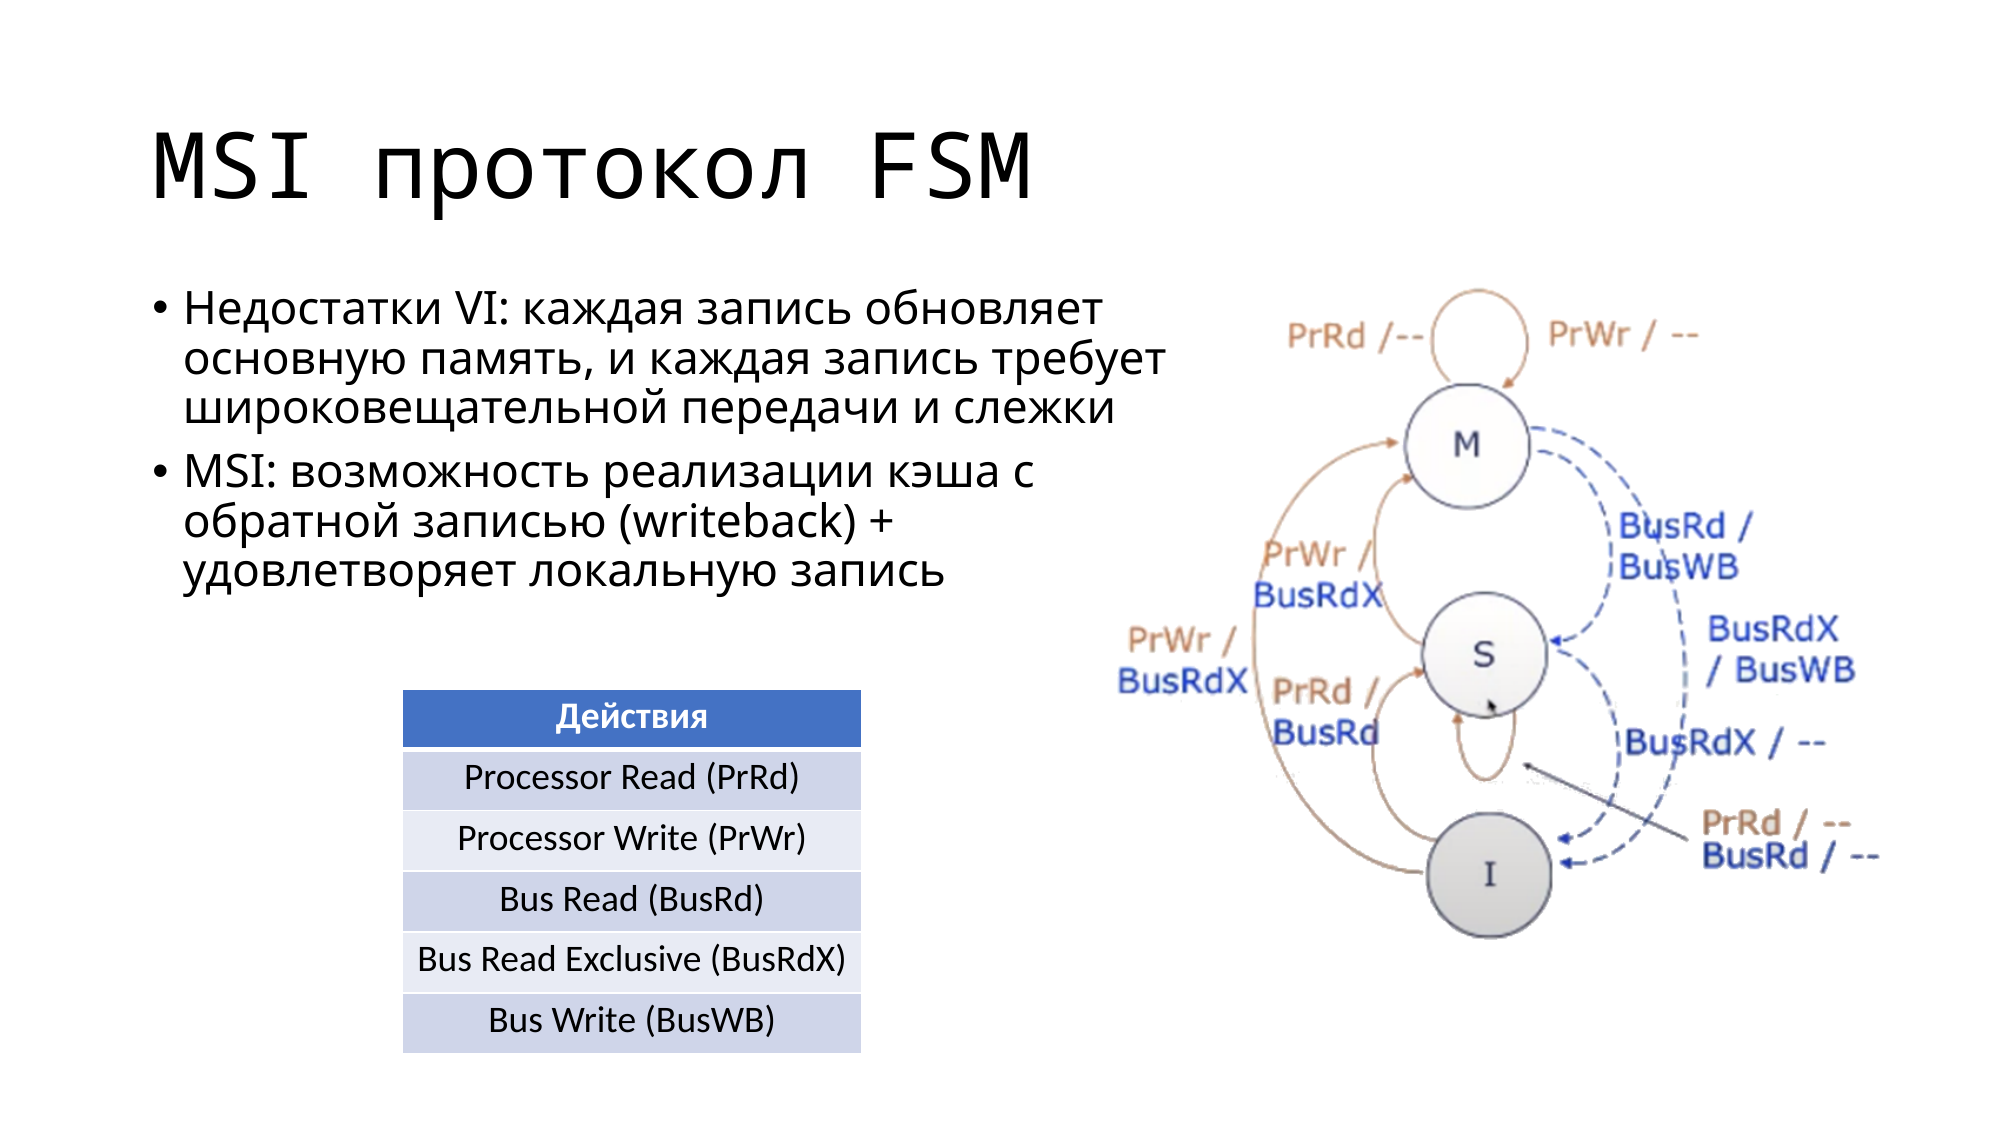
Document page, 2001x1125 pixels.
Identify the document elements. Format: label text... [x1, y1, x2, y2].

table_header Действия [403, 690, 861, 747]
table_cell Bus Read (BusRd) [403, 872, 861, 931]
table_cell Processor Write (PrWr) [403, 811, 861, 870]
table_cell Bus Read Exclusive (BusRdX) [403, 933, 861, 992]
picture [1089, 277, 1922, 941]
list Недостатки VI: каждая запись обновляет основную память, и каждая запись требует широковещательной передачи и слежки MSI: возможность реализации кэша с обратной записью (writeback) + удовлетворяет локальную запись [137, 277, 1089, 641]
title MSI протокол FSM [137, 59, 1922, 277]
table_cell Bus Write (BusWB) [403, 994, 861, 1053]
table_cell Processor Read (PrRd) [403, 752, 861, 810]
